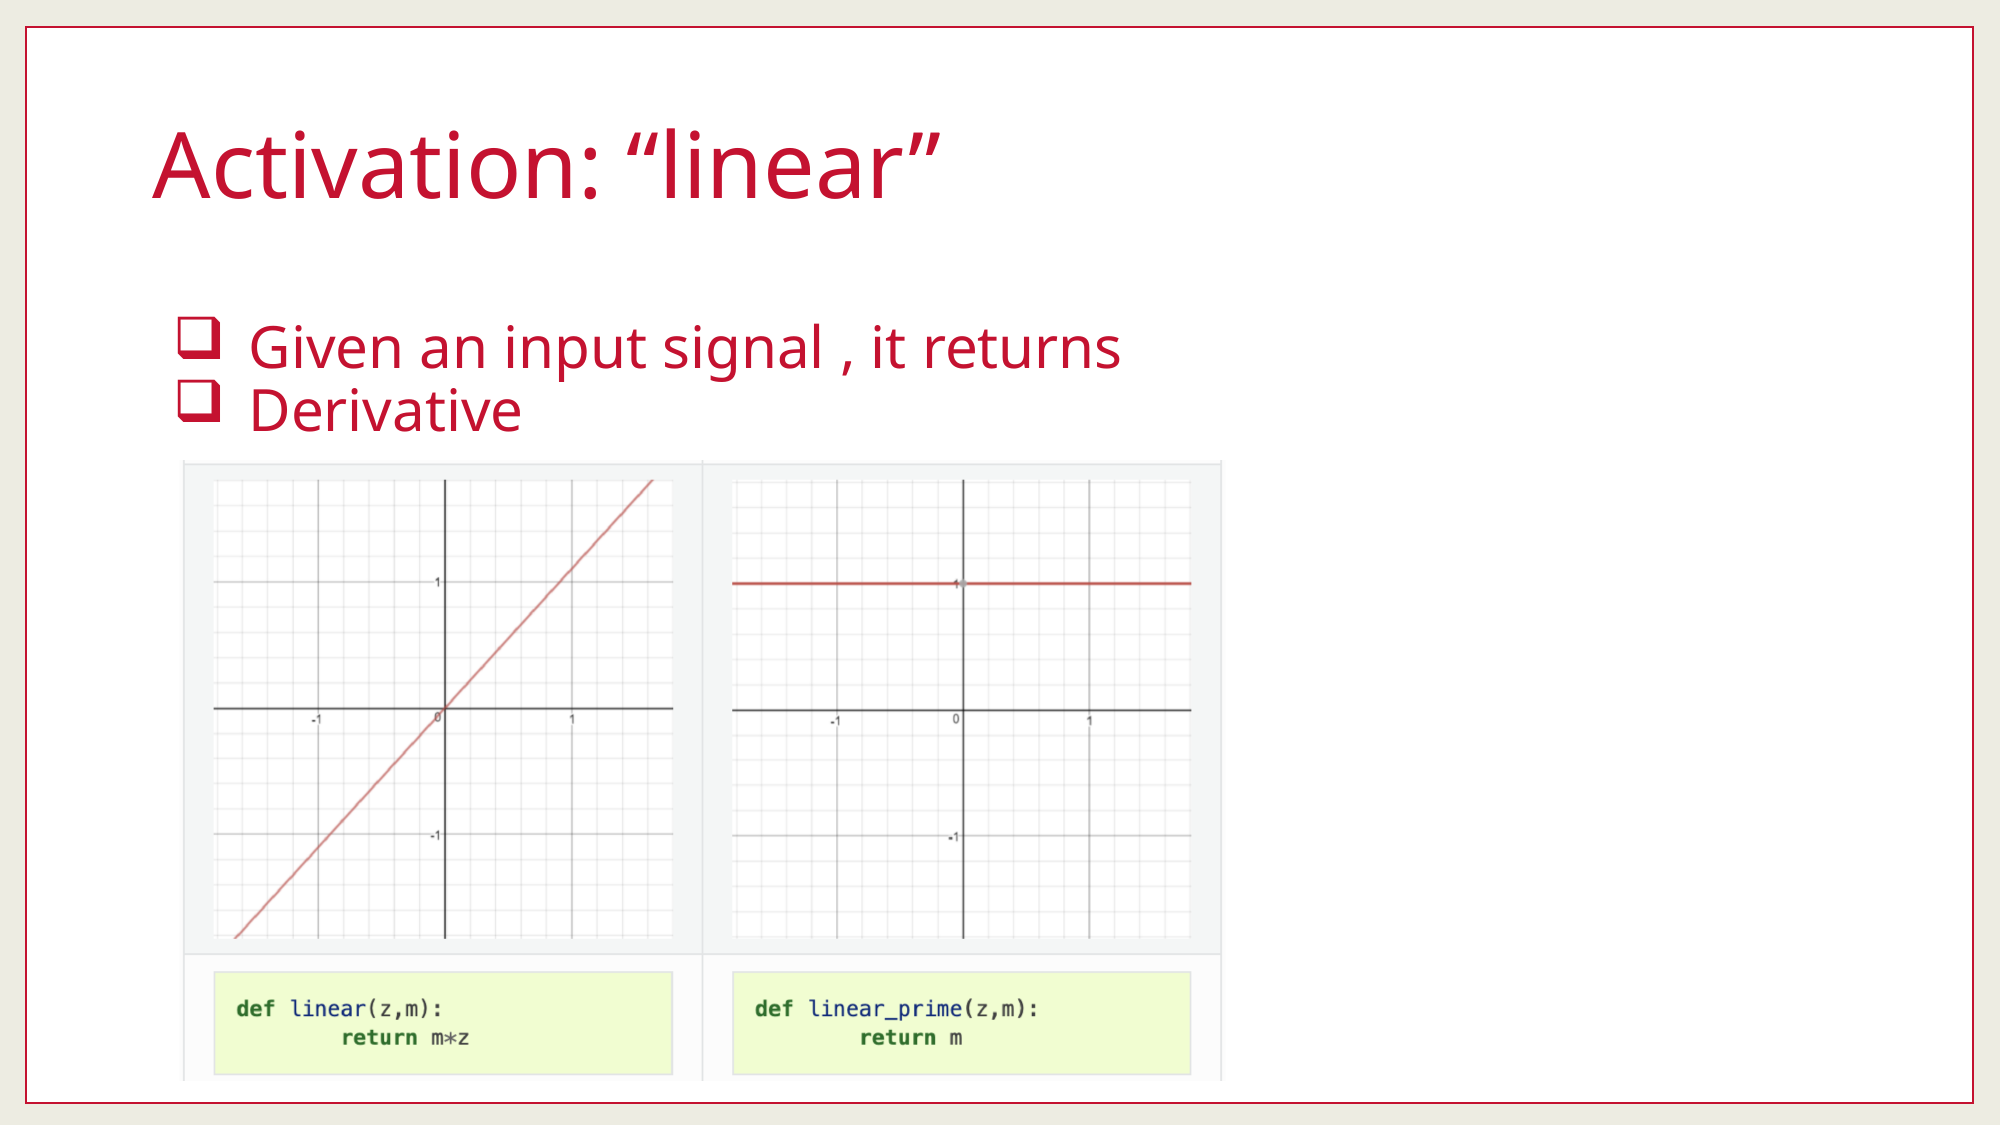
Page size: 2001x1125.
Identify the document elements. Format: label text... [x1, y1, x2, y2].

picture [169, 441, 1246, 1098]
title Activation: “linear” [137, 59, 1863, 278]
